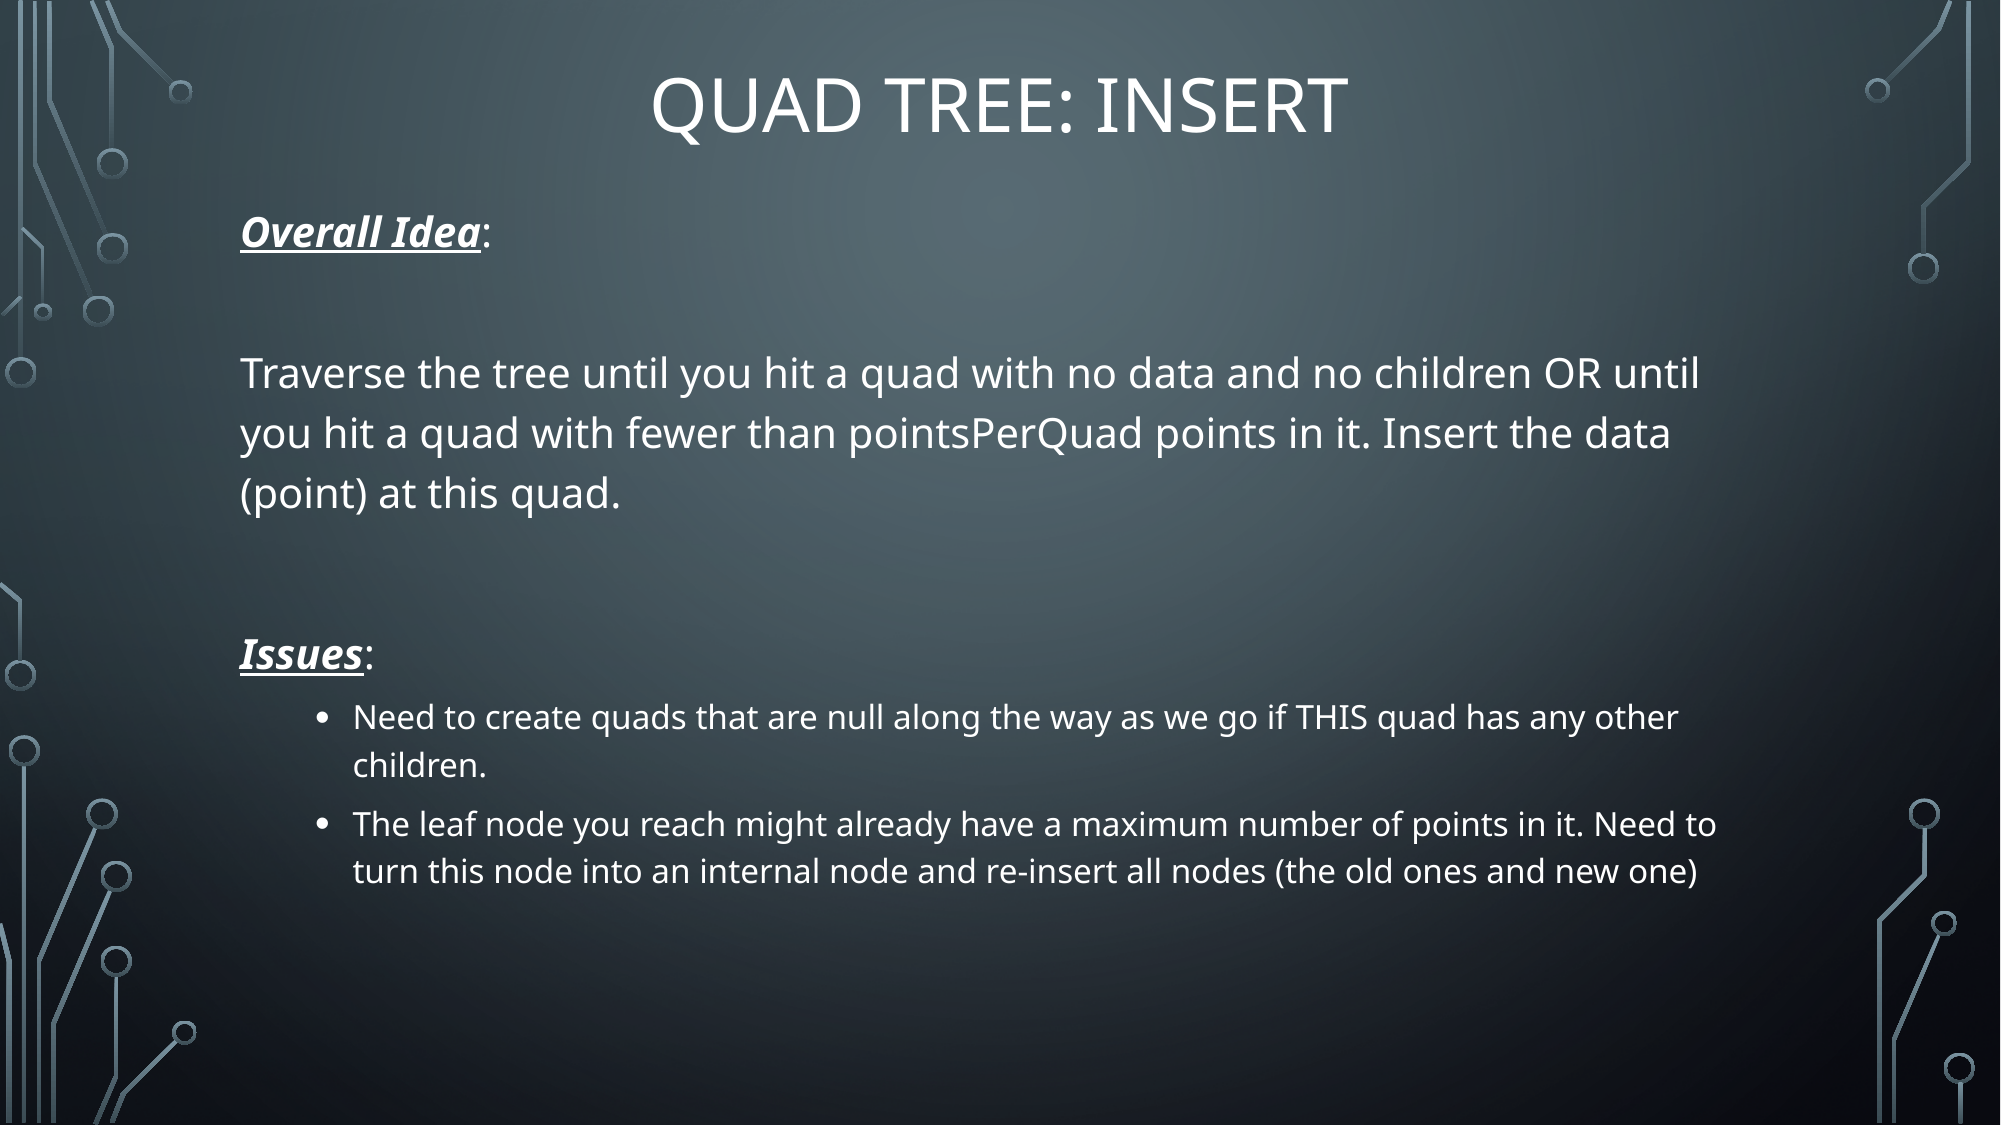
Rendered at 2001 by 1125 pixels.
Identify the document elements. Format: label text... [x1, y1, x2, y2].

title Quad Tree: Insert [187, 37, 1813, 179]
text_box Overall Idea: Traverse the tree until you hit a quad with no data and no children OR until you hit a quad with fewer than pointsPerQuad points in it. Insert the data (point) at this quad. Issues: Need to create quads that are null along the way as we go if THIS quad has any other children. The leaf node you reach might already have a maximum number of points in it. Need to turn this node into an internal node and re-insert all nodes (the old ones and new one) [225, 187, 1775, 1075]
